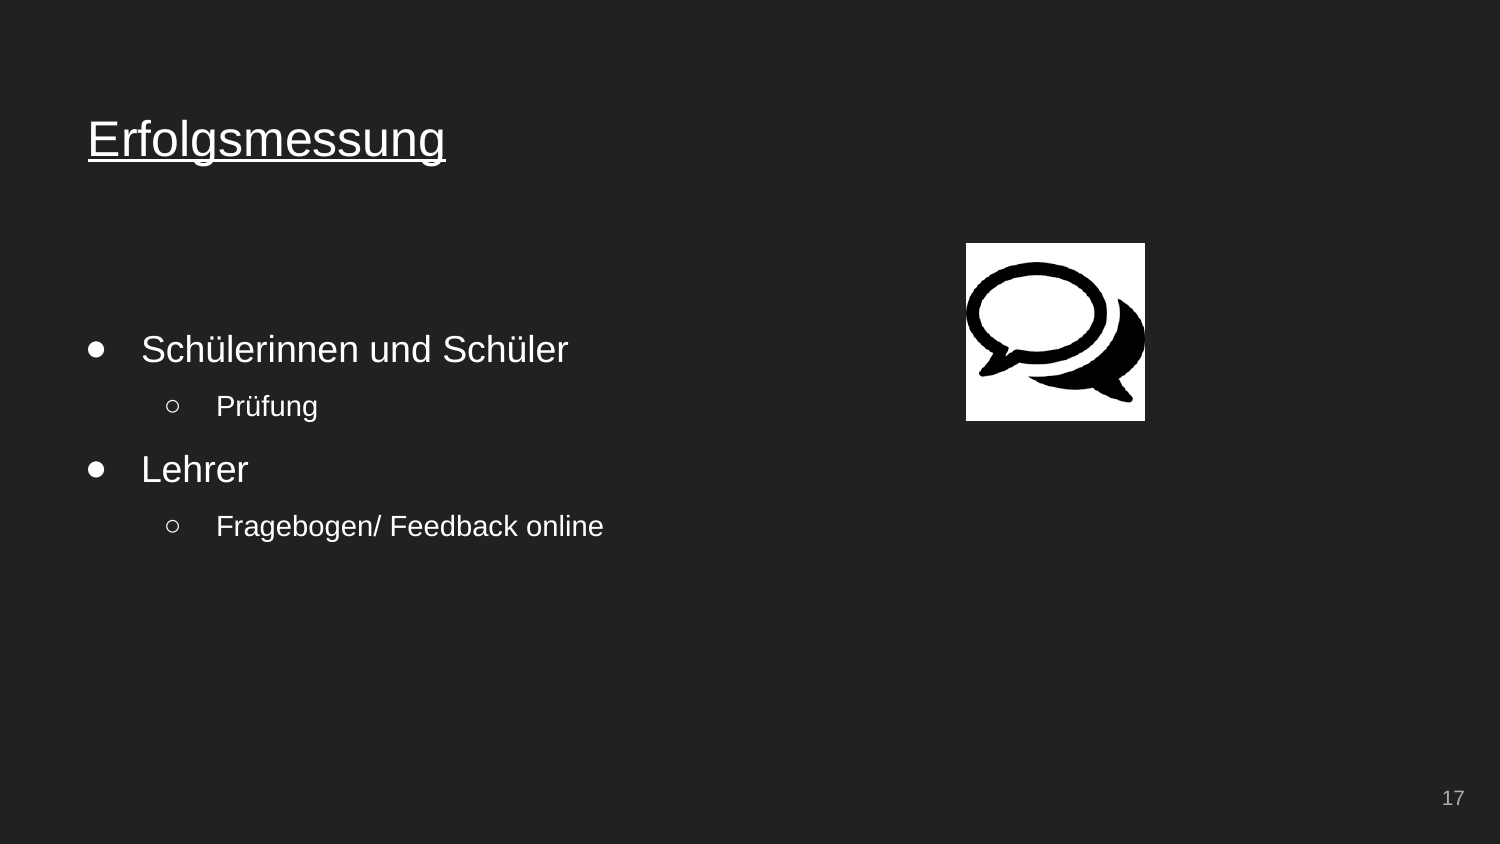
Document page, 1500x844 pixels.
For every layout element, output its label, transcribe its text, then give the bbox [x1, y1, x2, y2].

picture [966, 242, 1145, 421]
slide_number 17 [1389, 764, 1480, 830]
text_box Erfolgsmessung [72, 81, 1390, 217]
list Schülerinnen und Schüler Prüfung Lehrer Fragebogen/ Feedback online [51, 209, 1449, 588]
